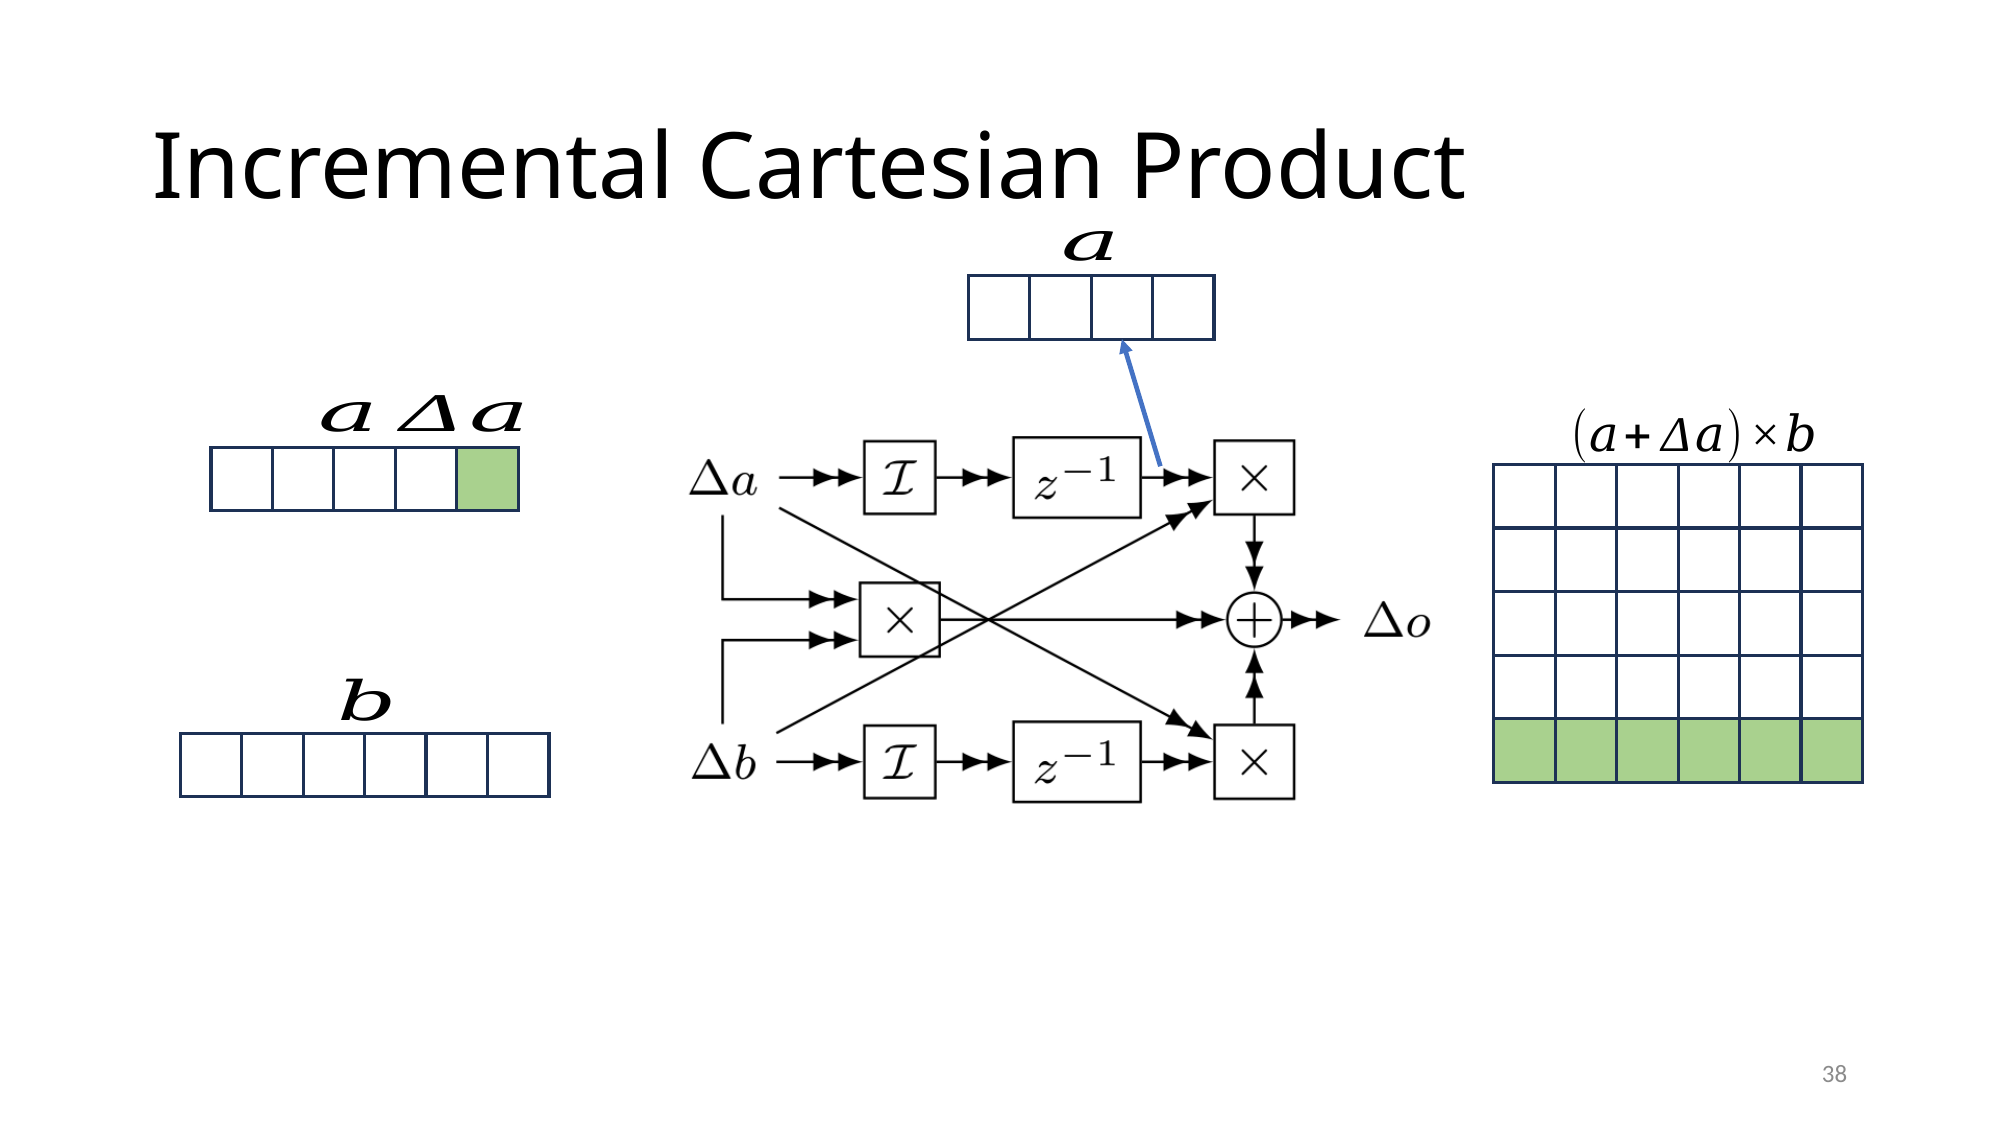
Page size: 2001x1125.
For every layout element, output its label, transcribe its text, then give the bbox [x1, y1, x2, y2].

text_box [1800, 463, 1864, 527]
text_box [1554, 463, 1616, 527]
text_box [1493, 654, 1554, 718]
text_box [394, 446, 456, 512]
text_box [425, 732, 487, 798]
text_box [364, 732, 425, 798]
title Incremental Cartesian Product [137, 59, 1863, 278]
text_box [487, 732, 550, 798]
text_box [1800, 718, 1864, 783]
text_box [1493, 463, 1554, 527]
text_box [1739, 591, 1800, 654]
text_box [1800, 527, 1864, 591]
text_box [1616, 654, 1677, 718]
text_box [1677, 654, 1739, 718]
text_box [1677, 718, 1739, 783]
text_box [1616, 463, 1677, 527]
text_box [333, 446, 394, 512]
text_box [1493, 591, 1554, 654]
text_box [1554, 591, 1616, 654]
text_box [1493, 527, 1554, 591]
text_box [1800, 591, 1864, 654]
text_box [241, 732, 302, 798]
text_box [1554, 718, 1616, 783]
text_box [1554, 527, 1616, 591]
text_box [210, 446, 271, 512]
text_box [1677, 463, 1739, 527]
picture [668, 432, 1436, 806]
text_box [1554, 654, 1616, 718]
text_box [179, 732, 241, 798]
text_box [1616, 718, 1677, 783]
text_box [271, 446, 333, 512]
text_box [1029, 275, 1090, 340]
text_box [1493, 718, 1554, 783]
text_box [1616, 591, 1677, 654]
text_box [302, 732, 364, 798]
text_box [1616, 527, 1677, 591]
text_box [1090, 275, 1152, 340]
text_box [1739, 718, 1800, 783]
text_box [1121, 339, 1161, 467]
slide_number 38 [1798, 1042, 1863, 1103]
text_box [1739, 654, 1800, 718]
text_box [967, 275, 1029, 340]
text_box [1739, 527, 1800, 591]
text_box [1800, 654, 1864, 718]
text_box [1677, 591, 1739, 654]
text_box [456, 446, 519, 512]
text_box [1739, 463, 1800, 527]
text_box [1152, 275, 1215, 340]
text_box [1677, 527, 1739, 591]
